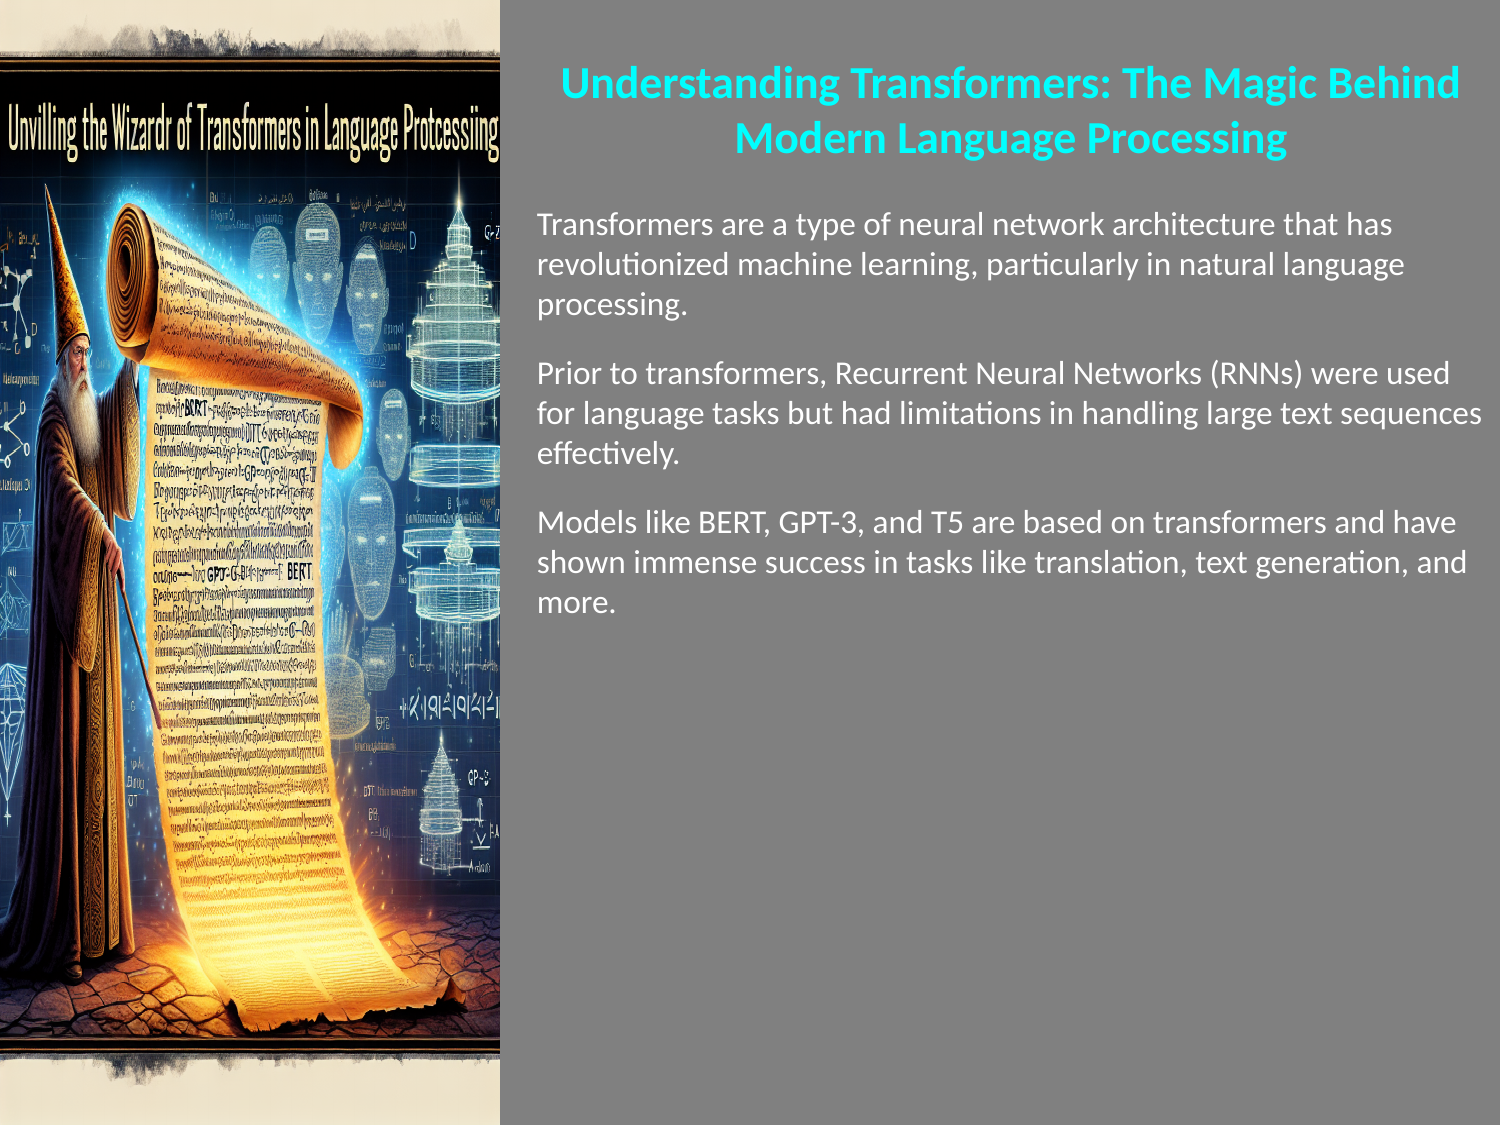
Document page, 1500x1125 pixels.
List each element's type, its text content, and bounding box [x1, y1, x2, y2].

picture [0, 0, 501, 1125]
text_box Transformers are a type of neural network architecture that has revolutionized machine learning, particularly in natural language processing. Prior to transformers, Recurrent Neural Networks (RNNs) were used for language tasks but had limitations in handling large text sequences effectively. Models like BERT, GPT-3, and T5 are based on transformers and have shown immense success in tasks like translation, text generation, and more. [522, 149, 1500, 628]
text_box Understanding Transformers: The Magic Behind Modern Language Processing [522, 0, 1500, 149]
